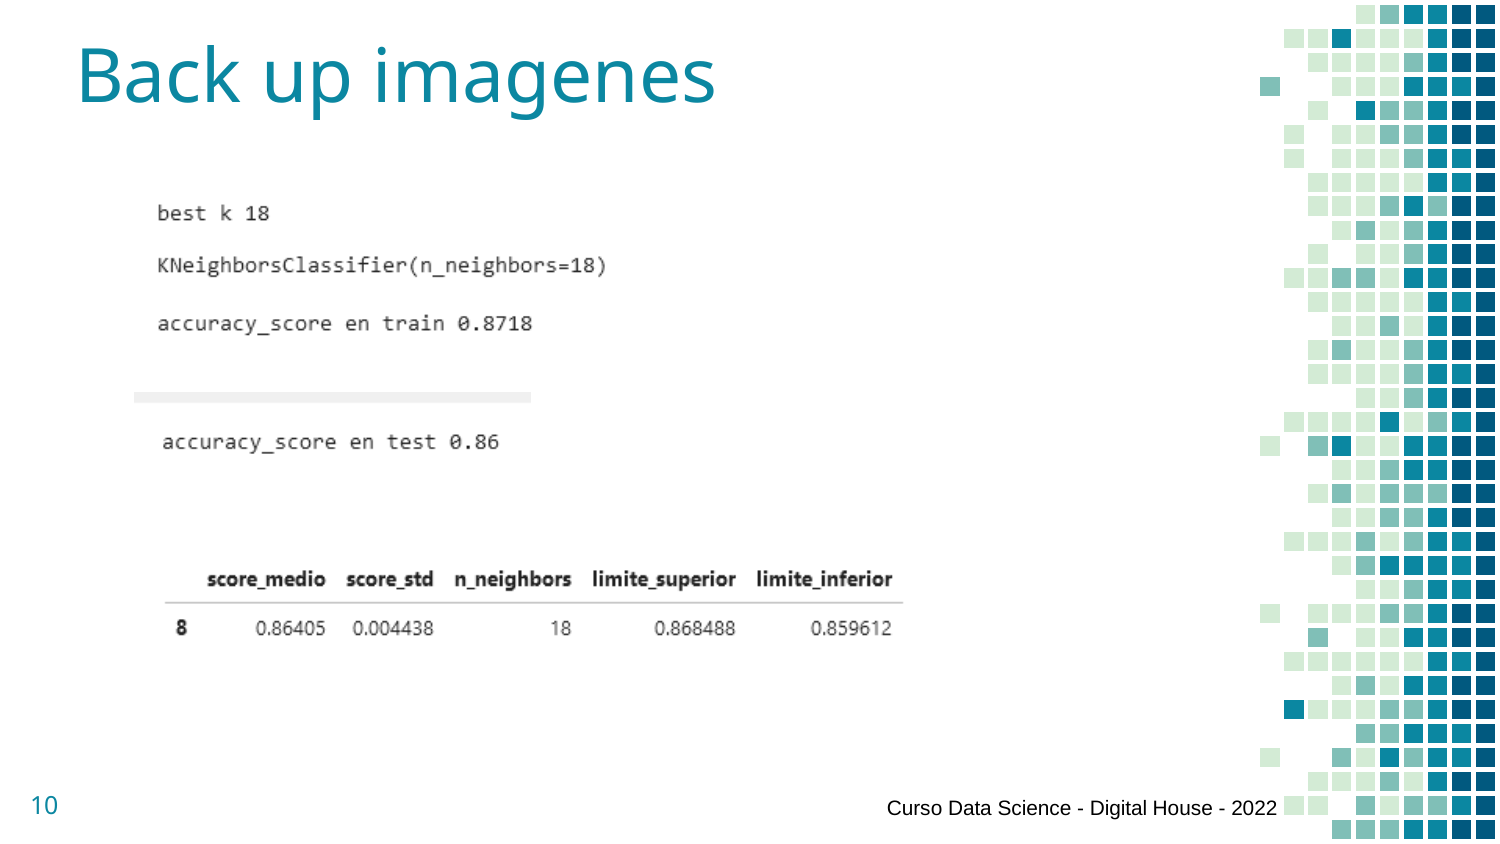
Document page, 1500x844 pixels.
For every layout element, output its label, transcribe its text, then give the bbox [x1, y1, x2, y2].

title Back up imagenes [60, 11, 1089, 133]
slide_number 10 [15, 774, 105, 839]
text_box Curso Data Science - Digital House - 2022 [871, 782, 1297, 833]
picture [133, 392, 532, 473]
picture [133, 186, 619, 359]
picture [133, 547, 919, 667]
